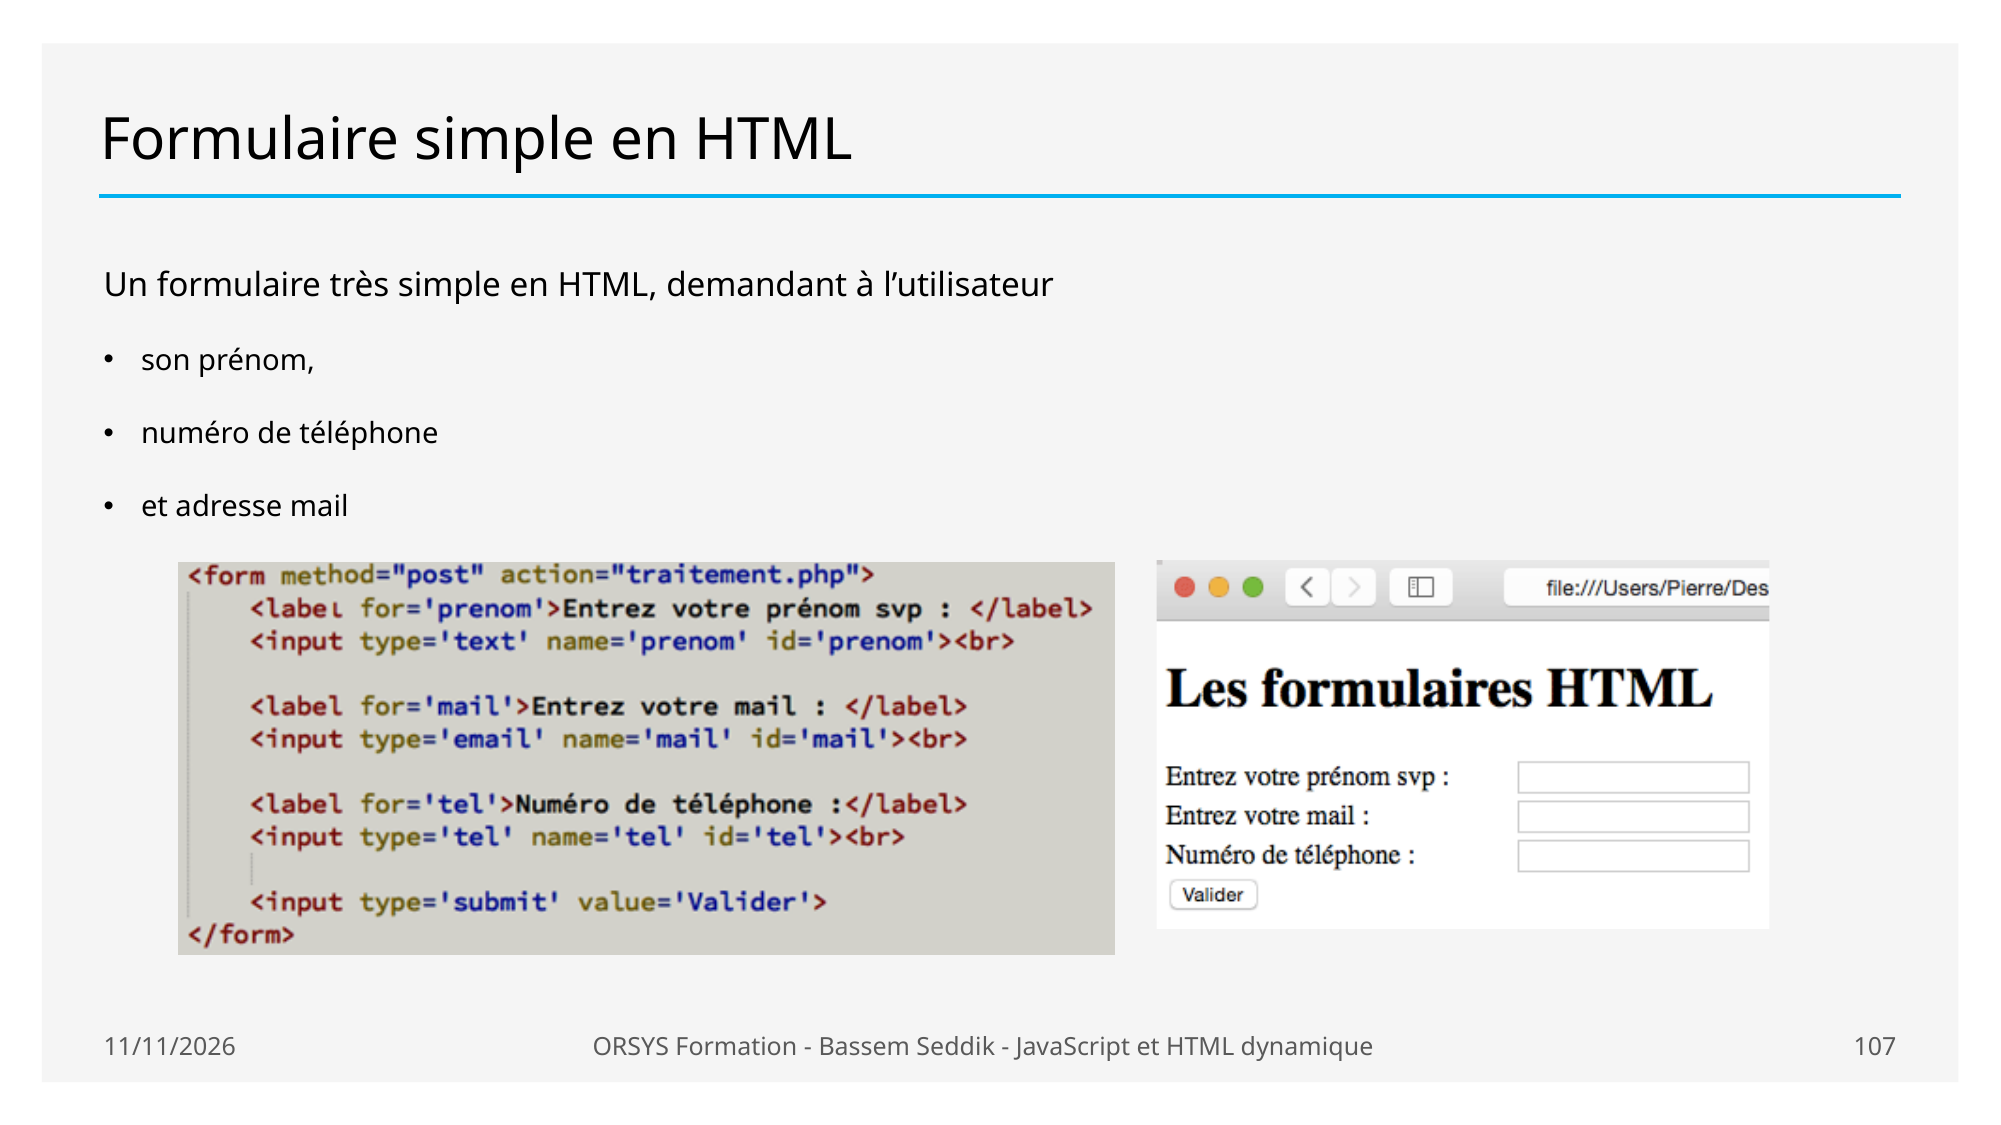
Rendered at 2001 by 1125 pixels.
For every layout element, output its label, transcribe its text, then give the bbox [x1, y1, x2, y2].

footer ORSYS Formation - Bassem Seddik - JavaScript et HTML dynamique [340, 1017, 1627, 1078]
picture [178, 562, 1115, 955]
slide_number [88, 1017, 340, 1078]
list Un formulaire très simple en HTML, demandant à l’utilisateur son prénom, numéro de téléphone et adresse mail [88, 235, 1627, 982]
picture [1156, 560, 1770, 929]
slide_number 107 [1627, 1017, 1912, 1078]
title Formulaire simple en HTML [85, 73, 1888, 179]
